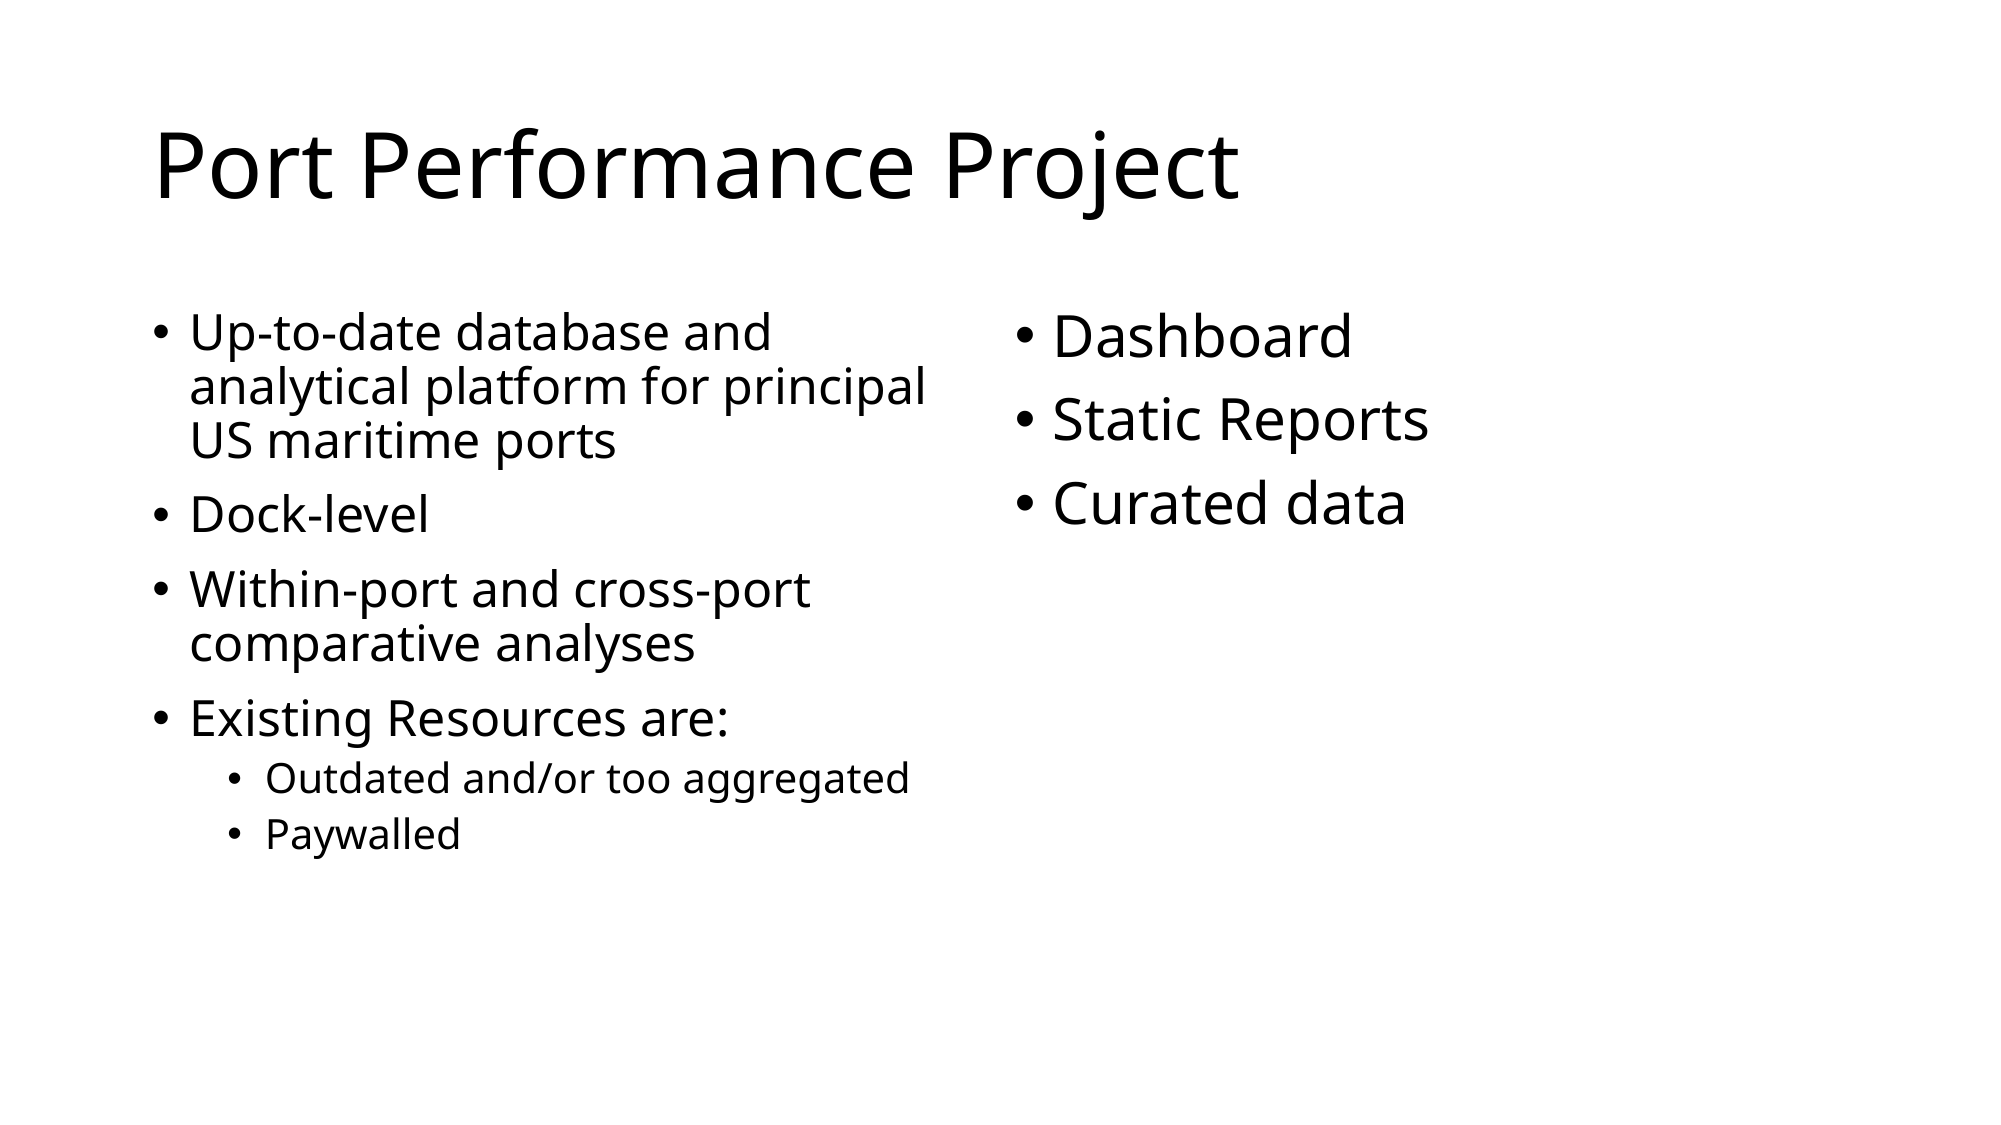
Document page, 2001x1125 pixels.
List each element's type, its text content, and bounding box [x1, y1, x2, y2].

list Up-to-date database and analytical platform for principal US maritime ports Dock-level Within-port and cross-port comparative analyses Existing Resources are: Outdated and/or too aggregated Paywalled [137, 299, 950, 1014]
title Port Performance Project [137, 59, 1863, 278]
text_box Dashboard Static Reports Curated data [999, 299, 1813, 1014]
